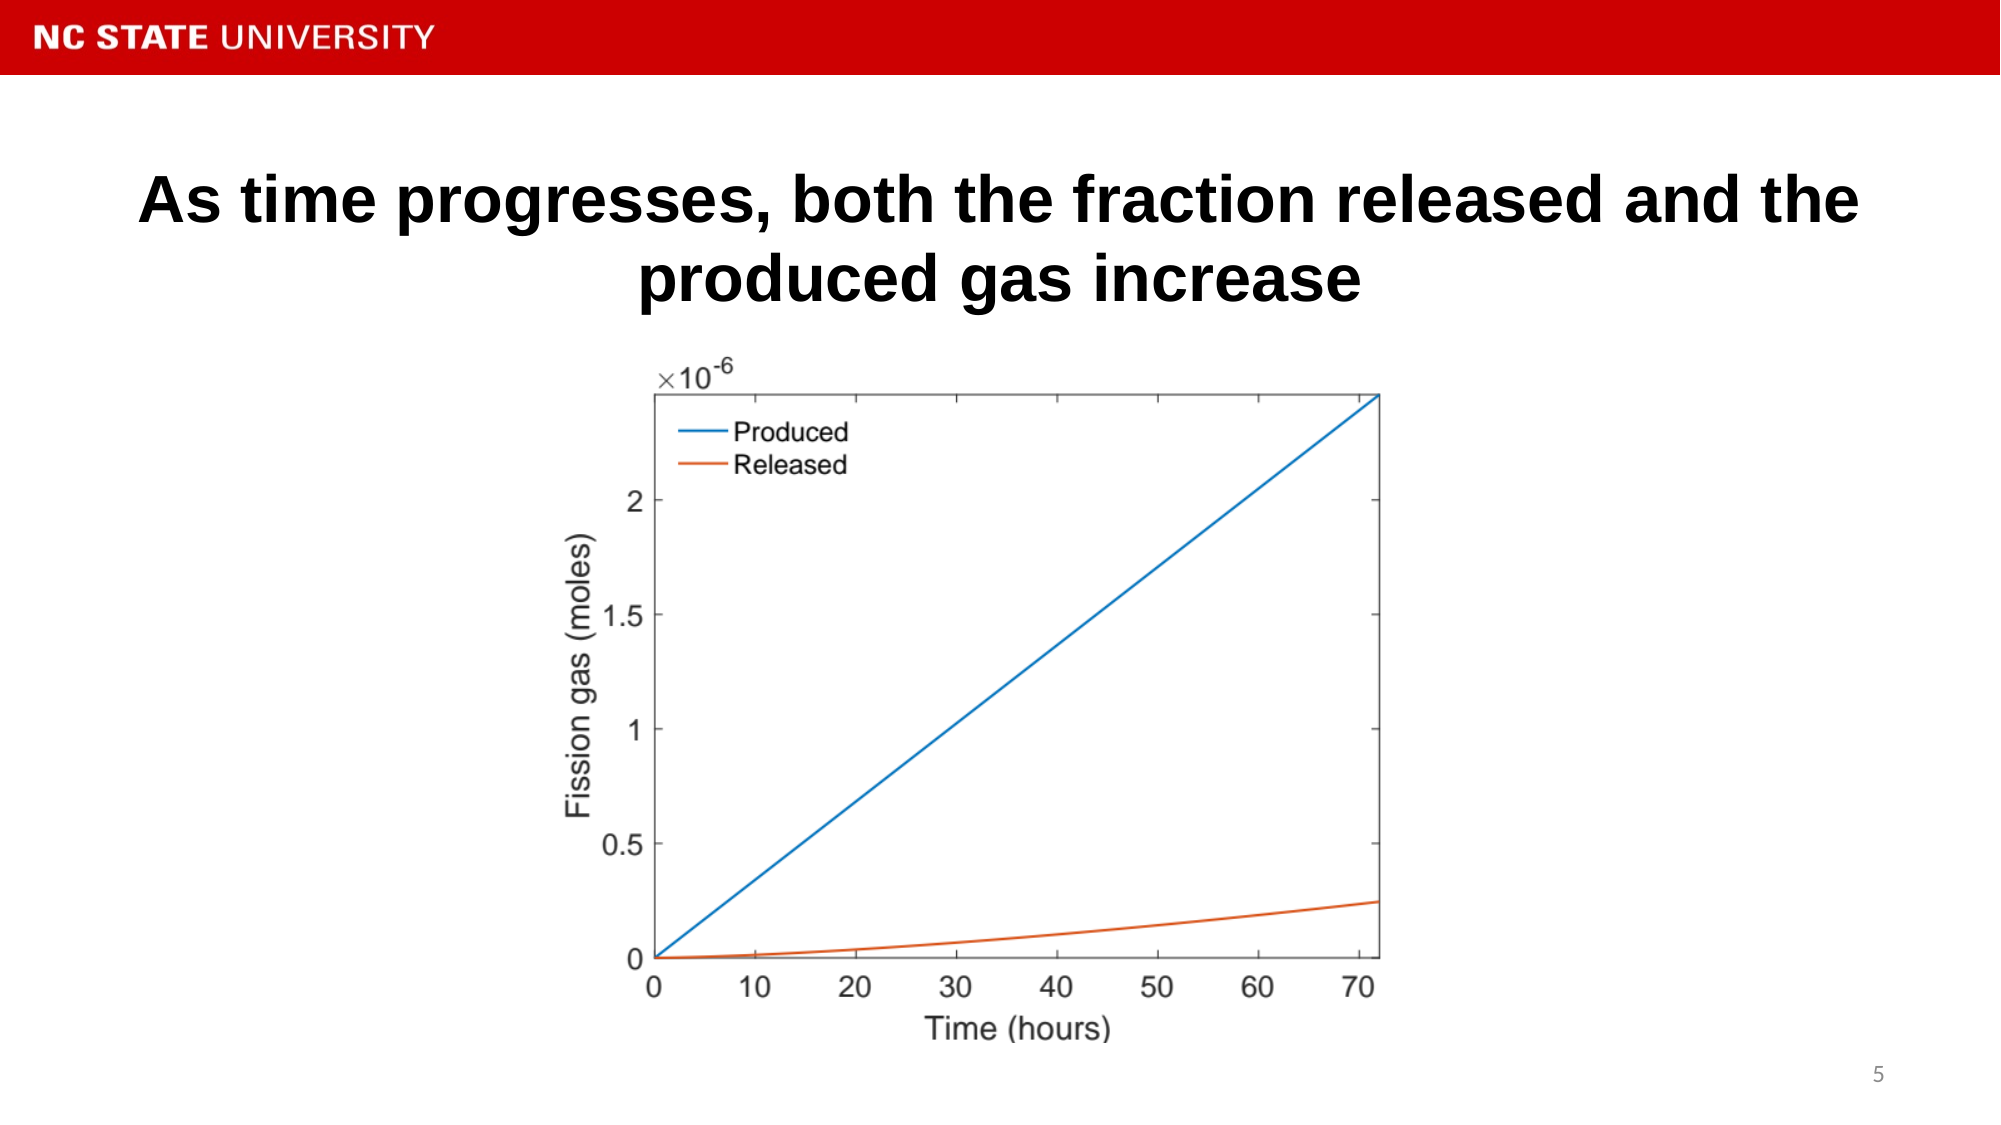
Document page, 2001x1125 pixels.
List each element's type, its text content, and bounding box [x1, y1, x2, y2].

picture [0, 0, 2000, 75]
picture [533, 342, 1467, 1043]
title As time progresses, both the fraction released and the produced gas increase [99, 147, 1900, 323]
slide_number 5 [1433, 1042, 1900, 1103]
